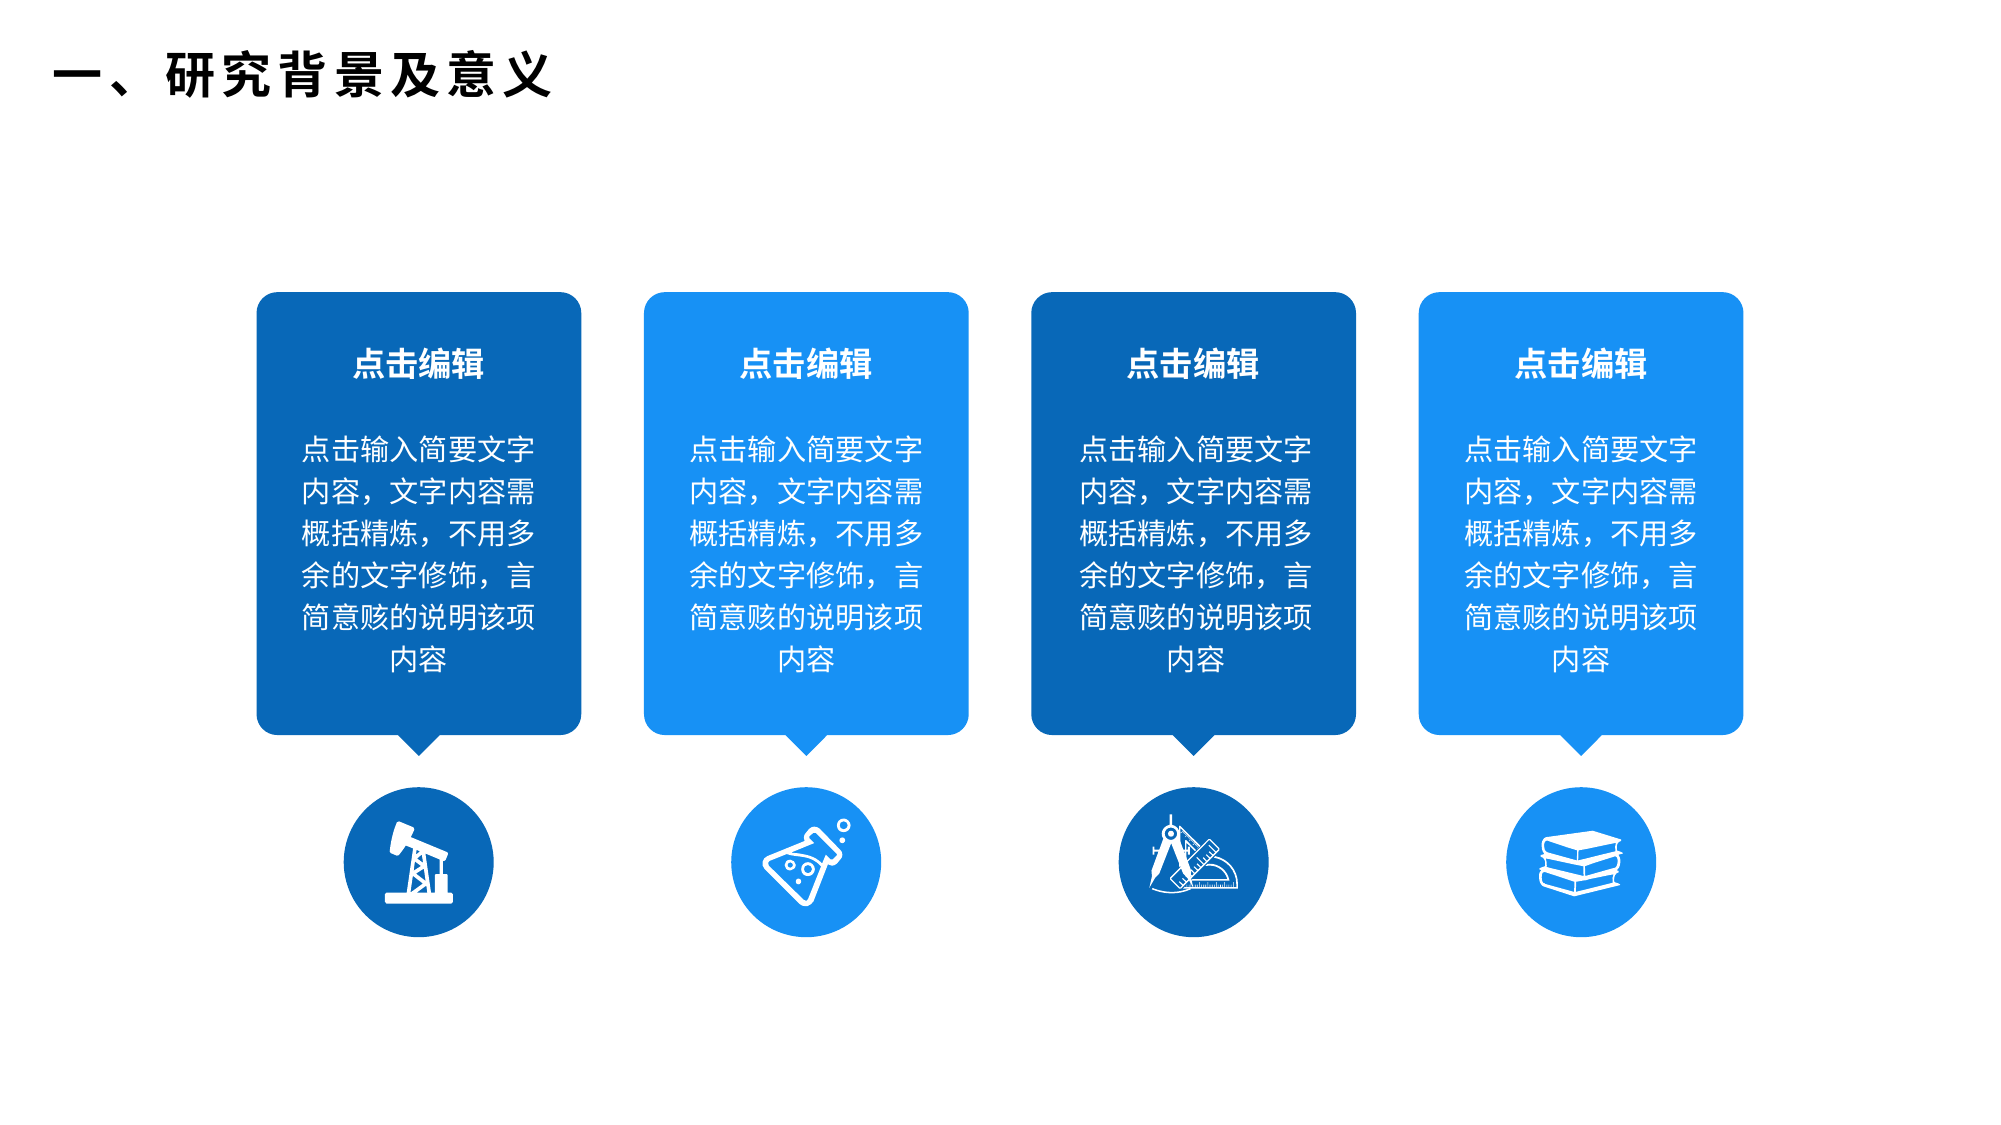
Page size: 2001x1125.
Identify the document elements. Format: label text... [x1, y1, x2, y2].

text_box [1030, 291, 1358, 758]
text_box 点击输入简要文字内容，文字内容需概括精炼，不用多余的文字修饰，言简意赅的说明该项内容 [282, 417, 556, 684]
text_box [1149, 814, 1238, 897]
text_box [384, 821, 453, 904]
text_box 点击输入简要文字内容，文字内容需概括精炼，不用多余的文字修饰，言简意赅的说明该项内容 [1059, 417, 1333, 684]
text_box [642, 291, 970, 758]
text_box 点击编辑 [1499, 325, 1663, 390]
text_box 点击输入简要文字内容，文字内容需概括精炼，不用多余的文字修饰，言简意赅的说明该项内容 [669, 417, 943, 684]
text_box 一、研究背景及意义 [38, 35, 631, 111]
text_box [761, 818, 851, 907]
text_box 点击输入简要文字内容，文字内容需概括精炼，不用多余的文字修饰，言简意赅的说明该项内容 [1444, 417, 1718, 684]
text_box [342, 786, 495, 939]
text_box 点击编辑 [724, 325, 888, 390]
text_box [1117, 786, 1270, 939]
text_box [1417, 291, 1745, 758]
text_box [255, 291, 583, 758]
text_box [730, 786, 883, 939]
text_box 点击编辑 [337, 325, 501, 390]
text_box [1539, 830, 1623, 897]
text_box 点击编辑 [1112, 325, 1275, 390]
text_box [1505, 786, 1658, 939]
